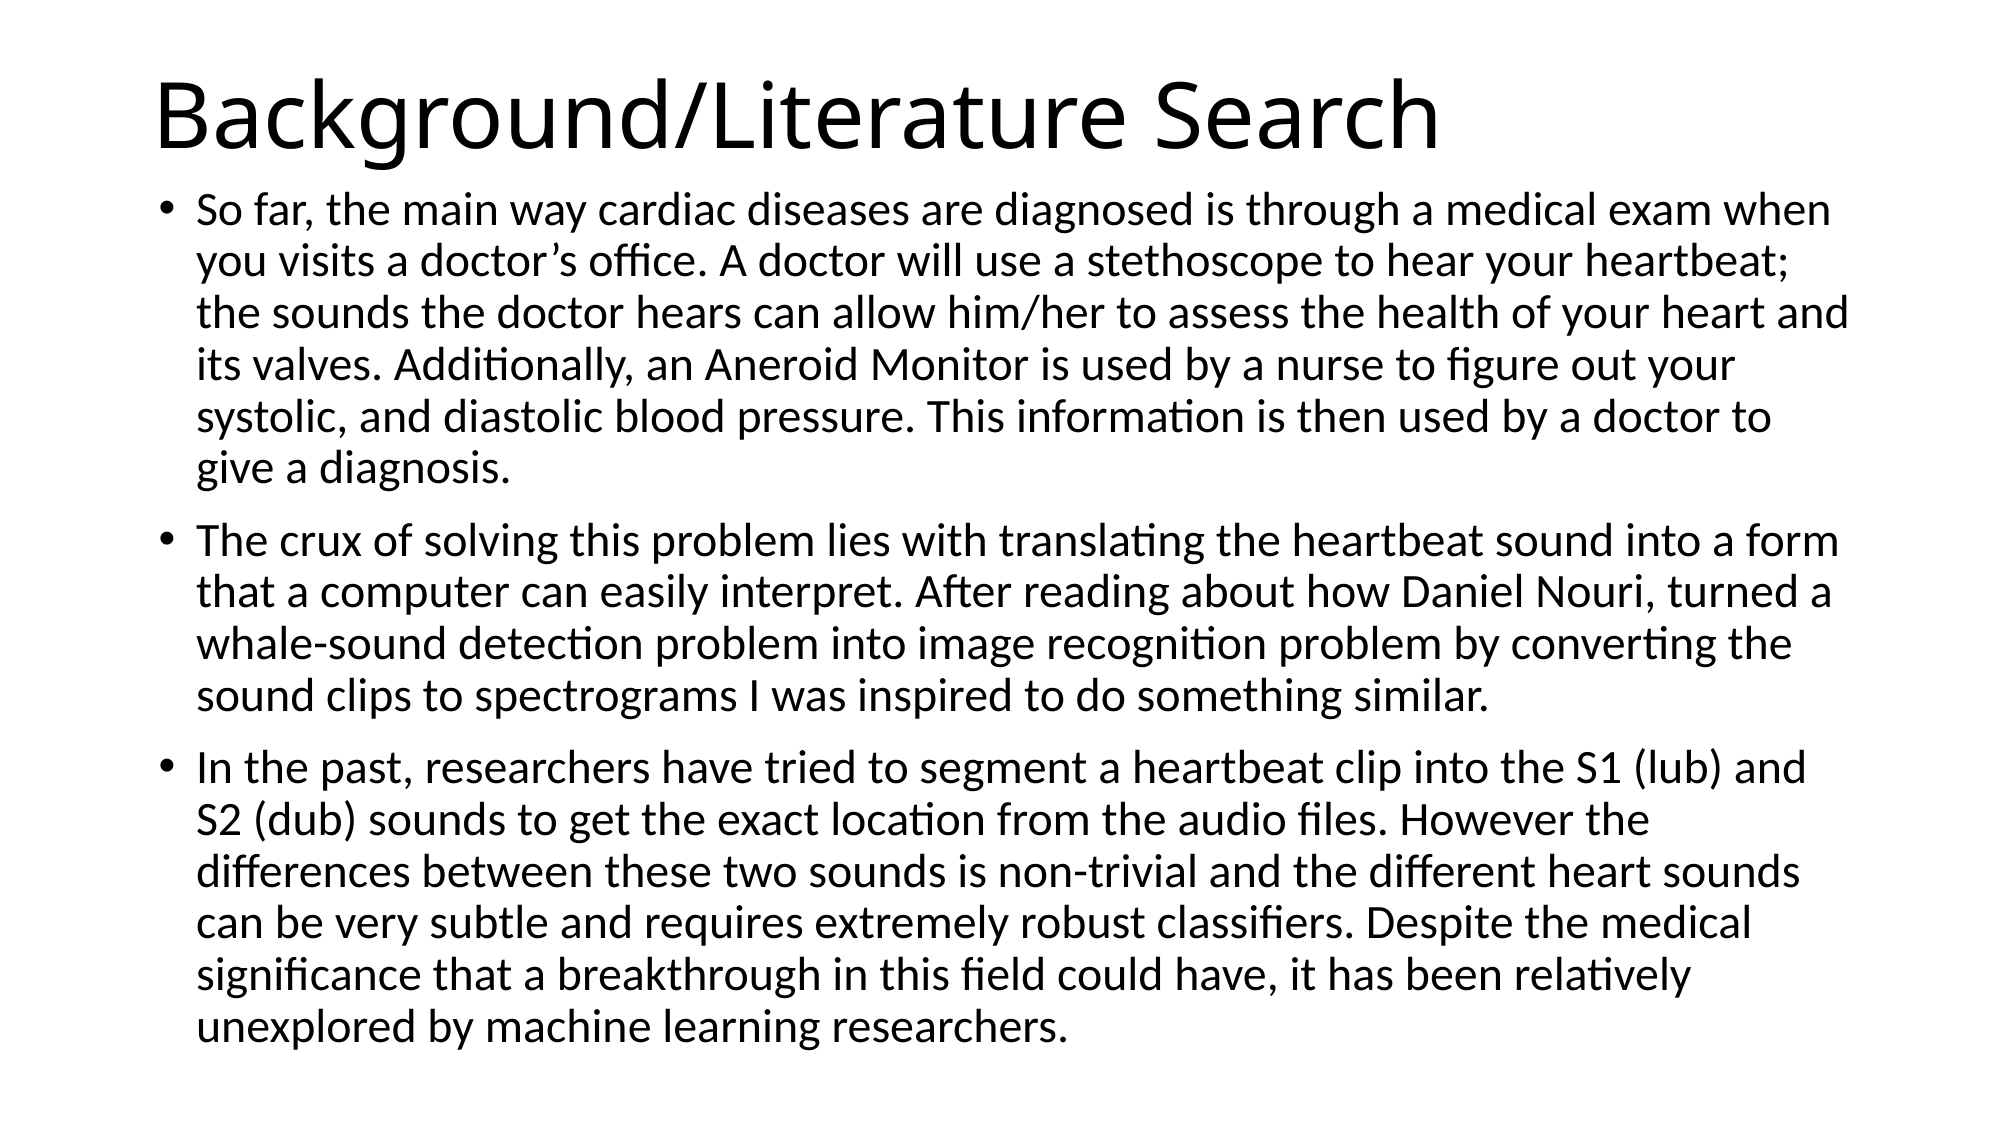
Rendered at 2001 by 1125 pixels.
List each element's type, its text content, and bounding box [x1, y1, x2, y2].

list So far, the main way cardiac diseases are diagnosed is through a medical exam when you visits a doctor’s office. A doctor will use a stethoscope to hear your heartbeat; the sounds the doctor hears can allow him/her to assess the health of your heart and its valves. Additionally, an Aneroid Monitor is used by a nurse to figure out your systolic, and diastolic blood pressure. This information is then used by a doctor to give a diagnosis. The crux of solving this problem lies with translating the heartbeat sound into a form that a computer can easily interpret. After reading about how Daniel Nouri, turned a whale-sound detection problem into image recognition problem by converting the sound clips to spectrograms I was inspired to do something similar. In the past, researchers have tried to segment a heartbeat clip into the S1 (lub) and S2 (dub) sounds to get the exact location from the audio files. However the differences between these two sounds is non-trivial and the different heart sounds can be very subtle and requires extremely robust classifiers. Despite the medical significance that a breakthrough in this field could have, it has been relatively unexplored by machine learning researchers. [143, 176, 1869, 1071]
title Background/Literature Search [137, 59, 1863, 177]
